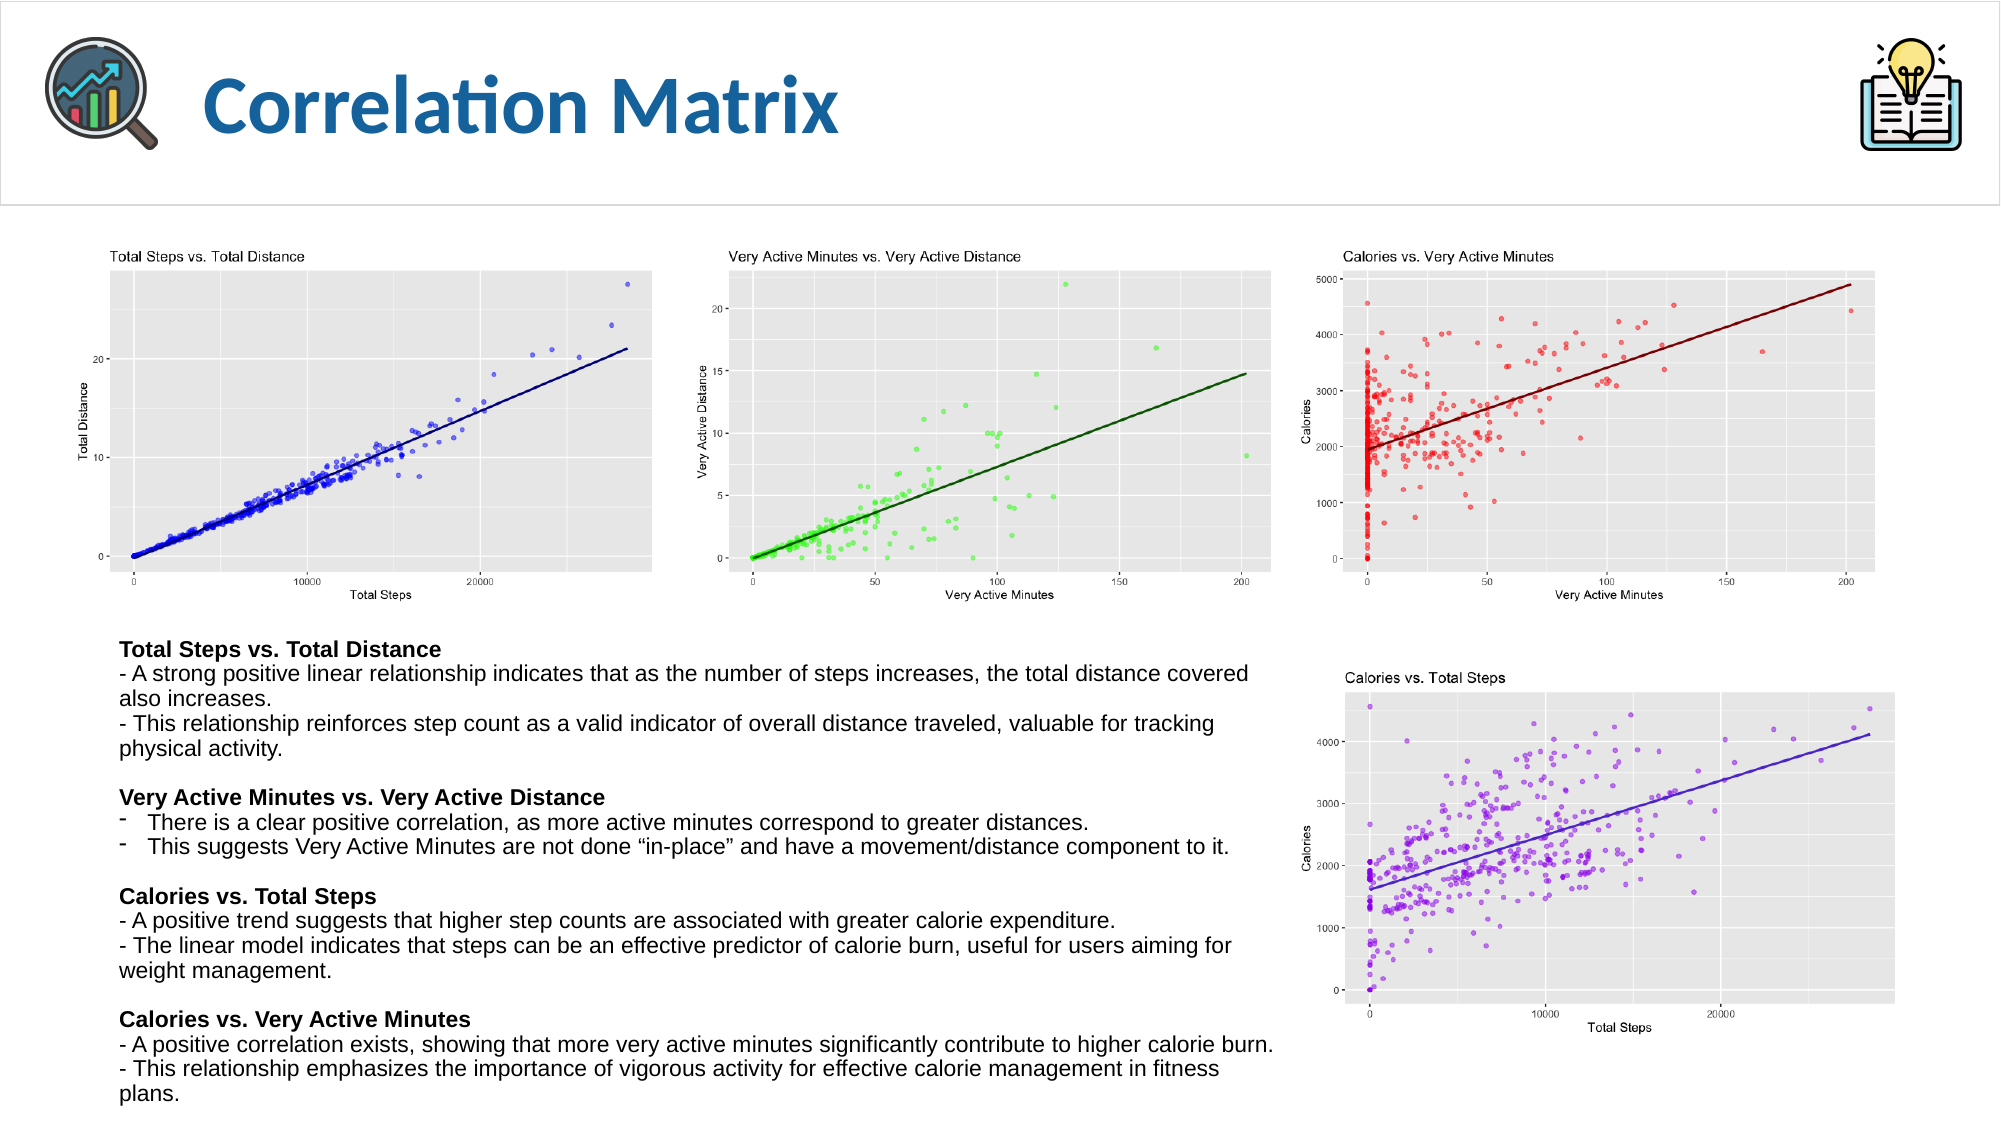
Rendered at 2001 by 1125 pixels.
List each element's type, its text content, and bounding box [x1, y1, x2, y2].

picture [45, 37, 158, 150]
picture [691, 245, 1277, 607]
title Correlation Matrix [191, 37, 1787, 163]
picture [1295, 666, 1901, 1040]
picture [1295, 245, 1881, 607]
text_box [975, 607, 1234, 703]
picture [1855, 38, 1967, 151]
picture [72, 245, 658, 607]
text_box Total Steps vs. Total Distance - A strong positive linear relationship indicates that as the number of steps increases, the total distance covered also increases. - This relationship reinforces step count as a valid indicator of overall distance traveled, valuable for tracking physical activity. Very Active Minutes vs. Very Active Distance There is a clear positive correlation, as more active minutes correspond to greater distances. This suggests Very Active Minutes are not done “in-place” and have a movement/distance component to it. Calories vs. Total Steps - A positive trend suggests that higher step counts are associated with greater calorie expenditure. - The linear model indicates that steps can be an effective predictor of calorie burn, useful for users aiming for weight management. Calories vs. Very Active Minutes - A positive correlation exists, showing that more very active minutes significantly contribute to higher calorie burn. - This relationship emphasizes the importance of vigorous activity for effective calorie management in fitness plans. [107, 703, 1296, 1115]
